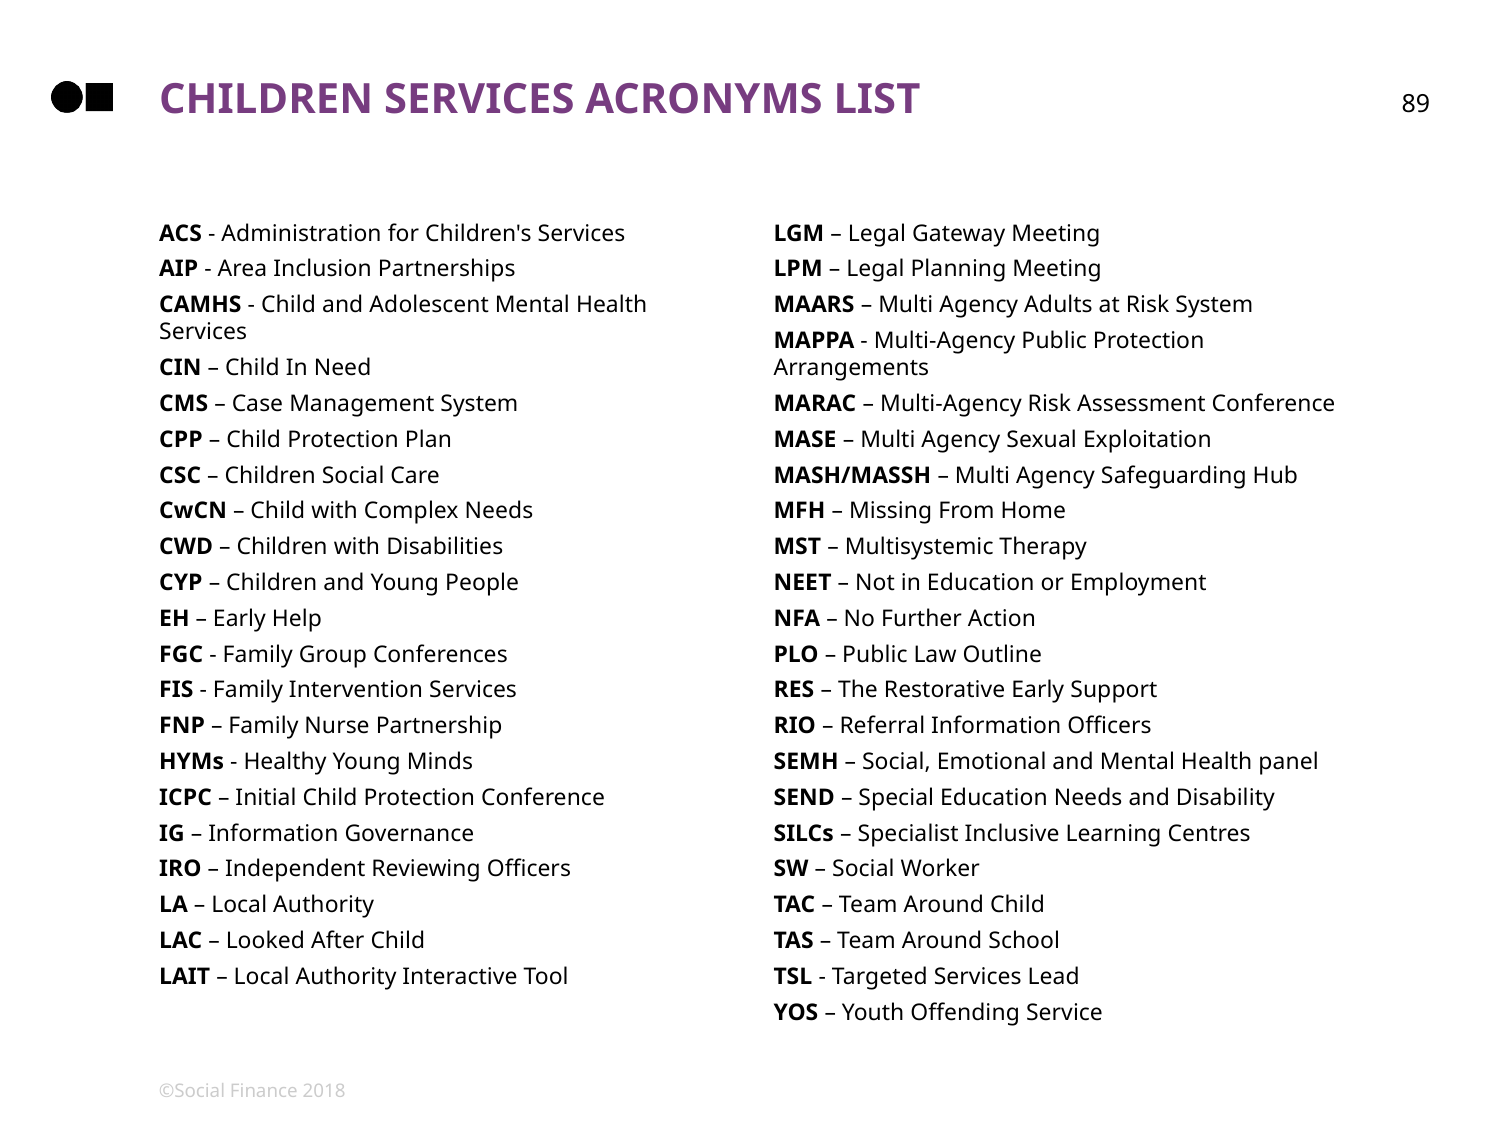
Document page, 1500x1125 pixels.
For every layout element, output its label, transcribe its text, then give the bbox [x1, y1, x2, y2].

text_box Children Services Acronyms list [159, 71, 1388, 156]
text_box ACS - Administration for Children's Services AIP - Area Inclusion Partnerships CAMHS - Child and Adolescent Mental Health Services CIN – Child In Need CMS – Case Management System CPP – Child Protection Plan CSC – Children Social Care CwCN – Child with Complex Needs CWD – Children with Disabilities CYP – Children and Young People EH – Early Help FGC - Family Group Conferences FIS - Family Intervention Services FNP – Family Nurse Partnership HYMs - Healthy Young Minds ICPC – Initial Child Protection Conference IG – Information Governance IRO – Independent Reviewing Officers LA – Local Authority LAC – Looked After Child LAIT – Local Authority Interactive Tool [159, 218, 738, 1025]
picture [51, 81, 113, 113]
slide_number 89 [1388, 87, 1431, 148]
text_box LGM – Legal Gateway Meeting LPM – Legal Planning Meeting MAARS – Multi Agency Adults at Risk System MAPPA - Multi-Agency Public Protection Arrangements MARAC – Multi-Agency Risk Assessment Conference MASE – Multi Agency Sexual Exploitation MASH/MASSH – Multi Agency Safeguarding Hub MFH – Missing From Home MST – Multisystemic Therapy NEET – Not in Education or Employment NFA – No Further Action PLO – Public Law Outline RES – The Restorative Early Support RIO – Referral Information Officers SEMH – Social, Emotional and Mental Health panel SEND – Special Education Needs and Disability SILCs – Specialist Inclusive Learning Centres SW – Social Worker TAC – Team Around Child TAS – Team Around School TSL - Targeted Services Lead YOS – Youth Offending Service [773, 218, 1353, 1069]
